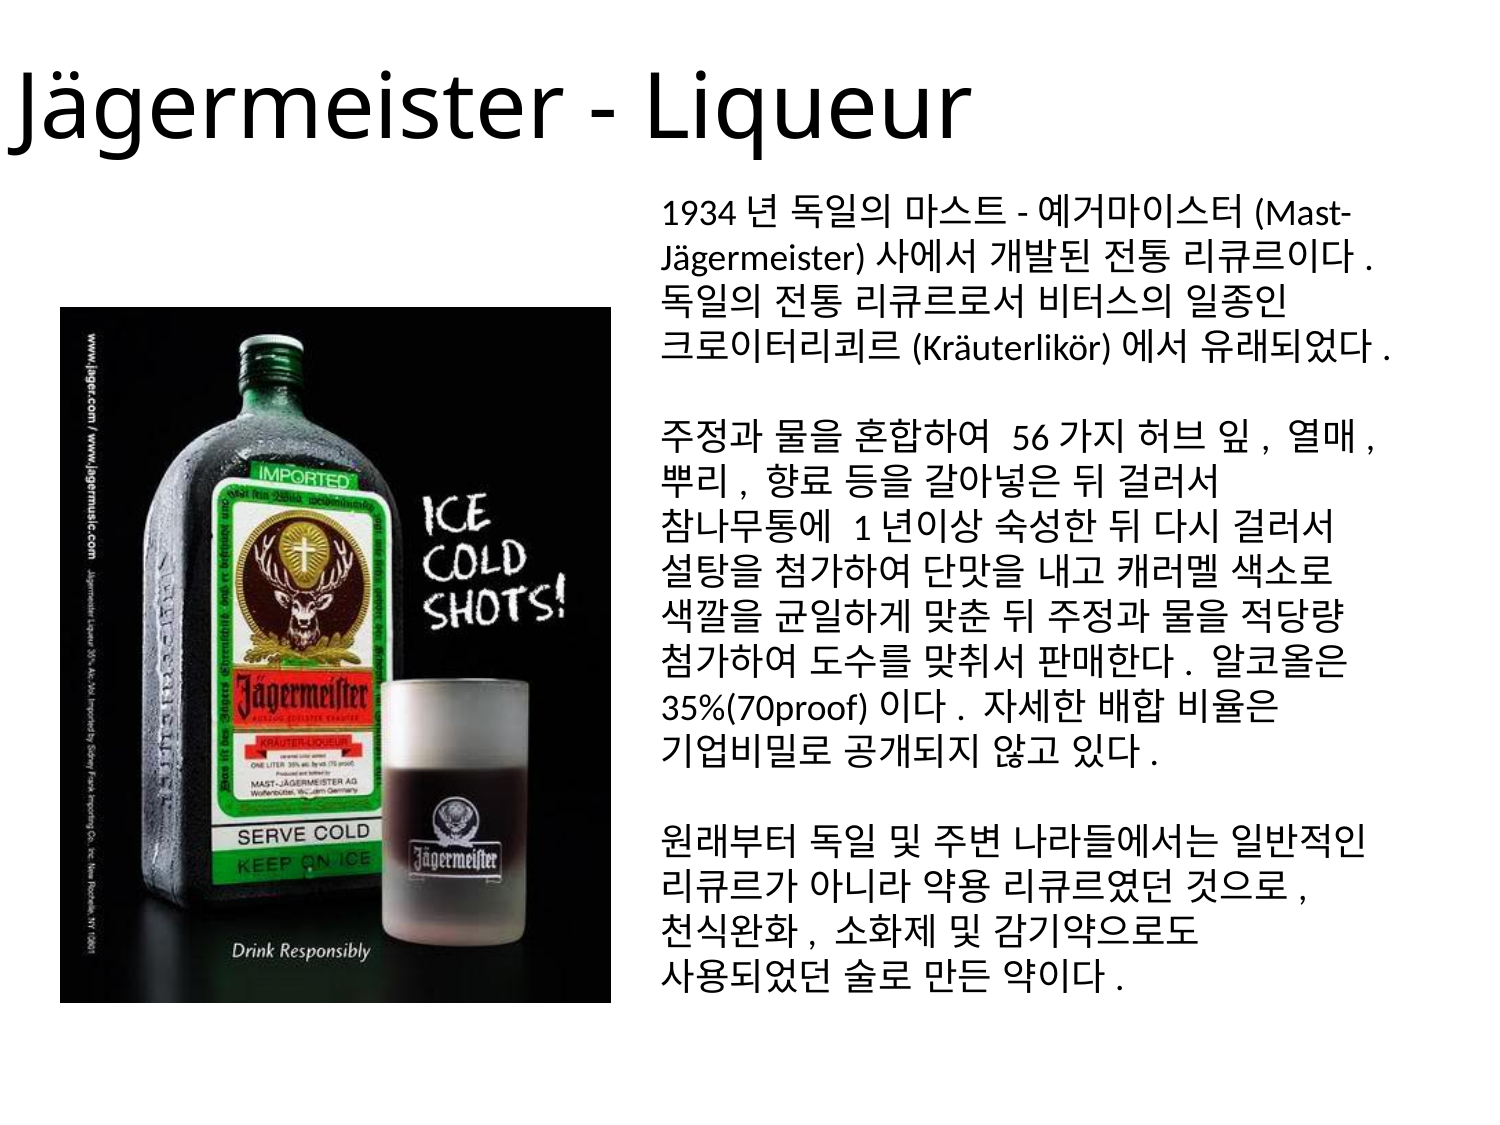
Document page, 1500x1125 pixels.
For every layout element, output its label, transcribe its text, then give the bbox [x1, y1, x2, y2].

title Jägermeister - Liqueur [0, 0, 1294, 218]
picture [60, 306, 611, 1003]
text_box 1934년 독일의 마스트-예거마이스터(Mast-Jägermeister)사에서 개발된 전통 리큐르이다. 독일의 전통 리큐르로서 비터스의 일종인 크로이터리쾨르(Kräuterlikör)에서 유래되었다. 주정과 물을 혼합하여 56가지 허브 잎, 열매, 뿌리, 향료 등을 갈아넣은 뒤 걸러서 참나무통에 1년이상 숙성한 뒤 다시 걸러서 설탕을 첨가하여 단맛을 내고 캐러멜 색소로 색깔을 균일하게 맞춘 뒤 주정과 물을 적당량 첨가하여 도수를 맞취서 판매한다. 알코올은 35%(70proof)이다. 자세한 배합 비율은 기업비밀로 공개되지 않고 있다. 원래부터 독일 및 주변 나라들에서는 일반적인 리큐르가 아니라 약용 리큐르였던 것으로, 천식완화, 소화제 및 감기약으로도 사용되었던 술로 만든 약이다. [645, 180, 1396, 1006]
